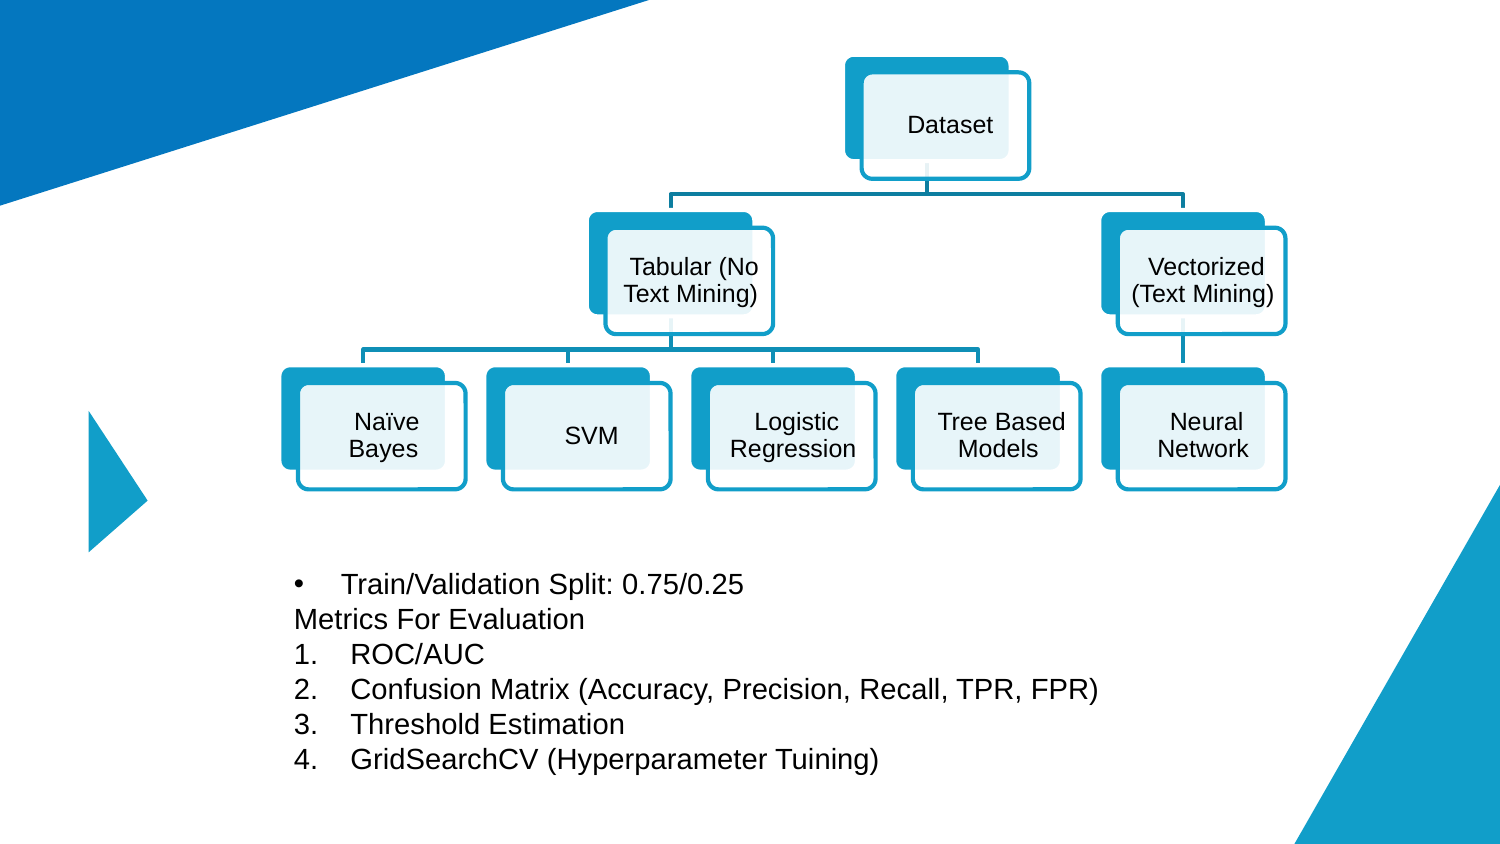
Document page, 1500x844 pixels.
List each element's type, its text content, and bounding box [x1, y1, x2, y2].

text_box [278, 0, 1287, 667]
text_box Train/Validation Split: 0.75/0.25 Metrics For Evaluation ROC/AUC Confusion Matrix (Accuracy, Precision, Recall, TPR, FPR) Threshold Estimation GridSearchCV (Hyperparameter Tuining) [279, 673, 1205, 818]
